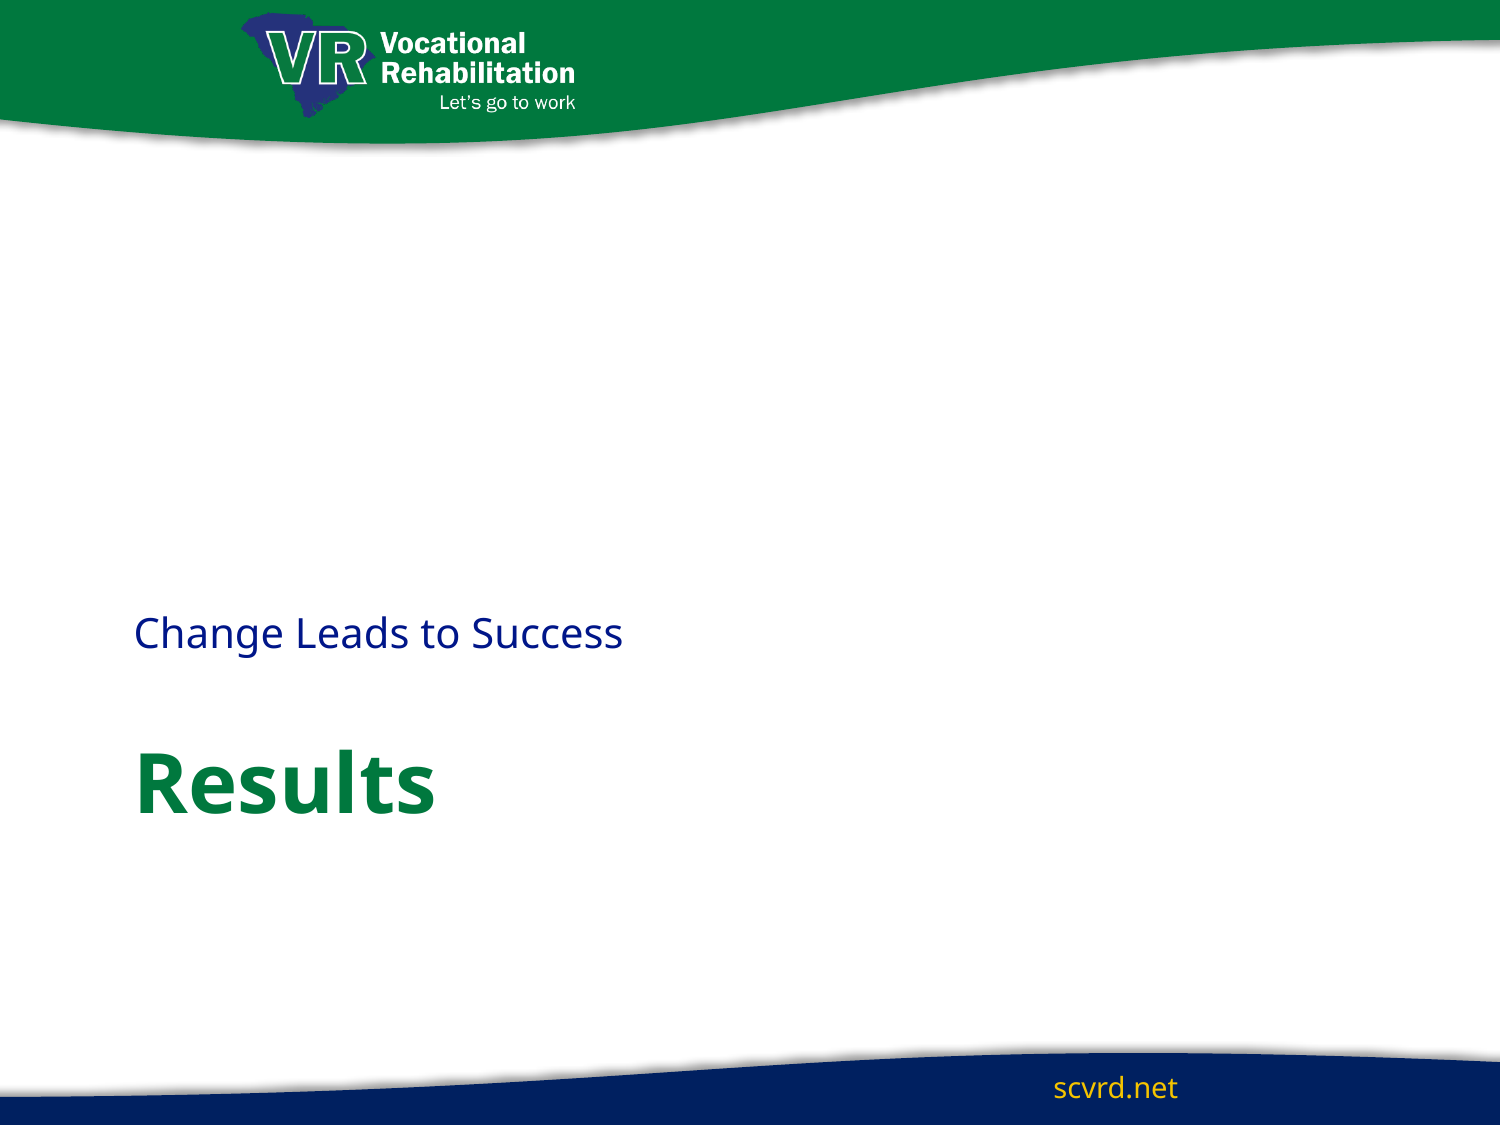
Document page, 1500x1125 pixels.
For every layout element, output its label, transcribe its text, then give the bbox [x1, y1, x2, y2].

title Results [118, 724, 1394, 840]
list Change Leads to Success [118, 476, 1394, 724]
picture [241, 12, 575, 118]
